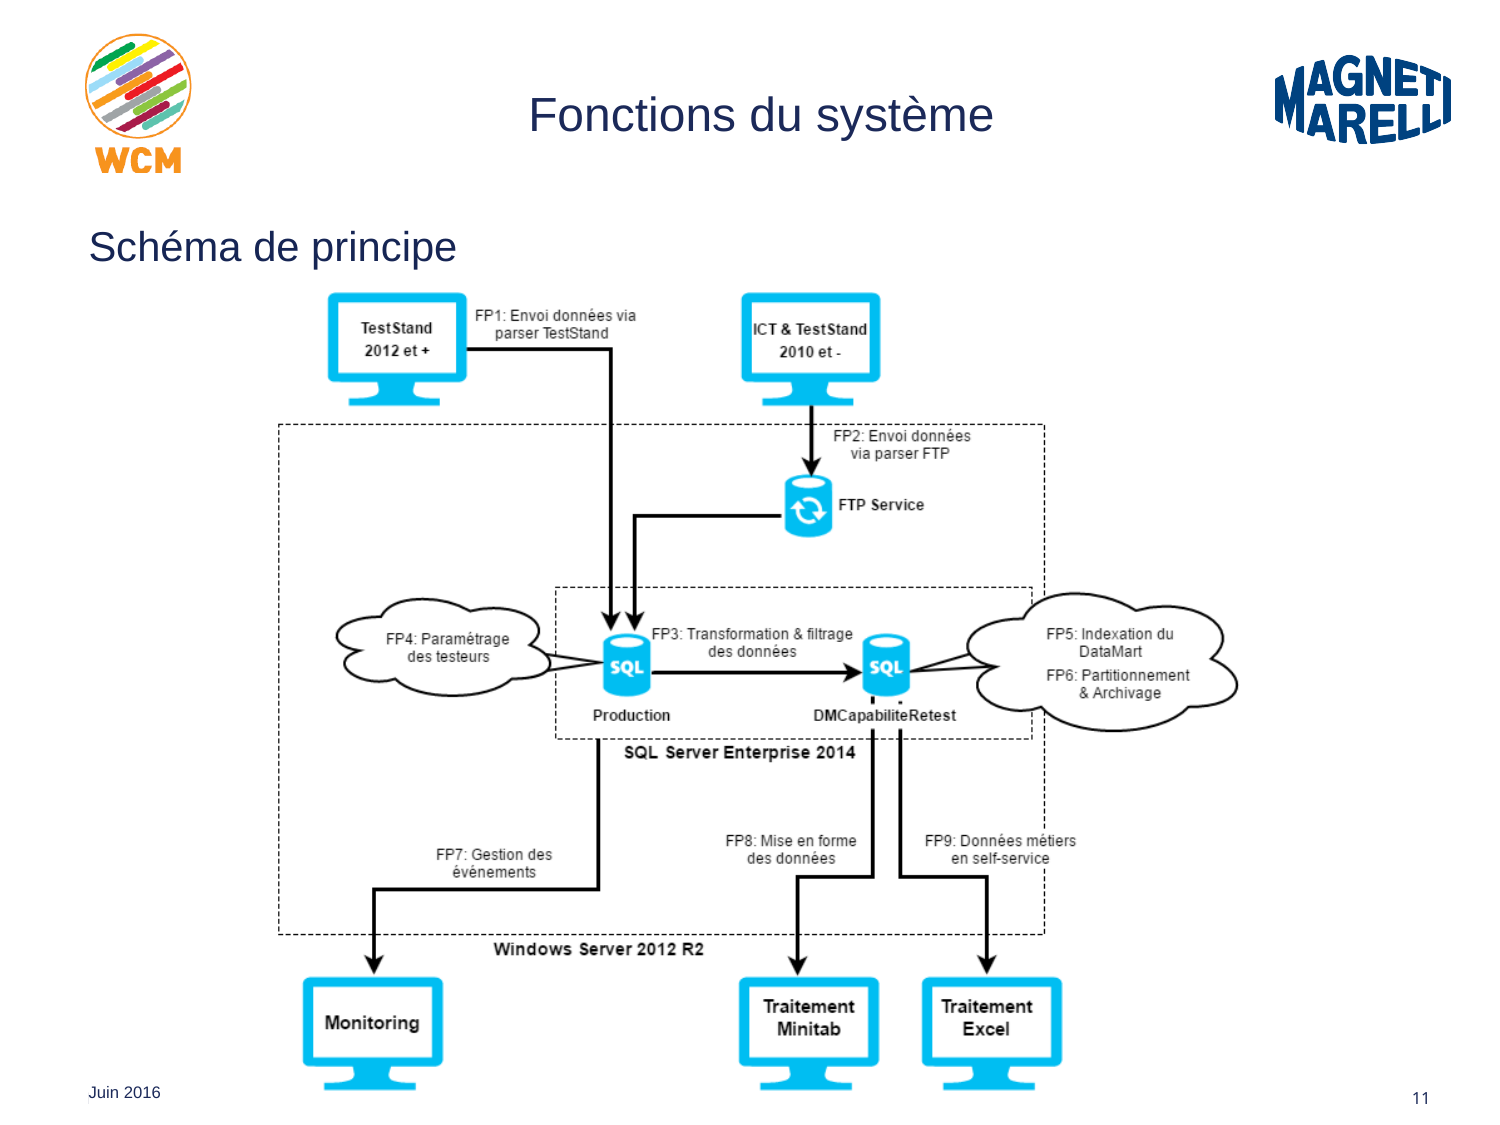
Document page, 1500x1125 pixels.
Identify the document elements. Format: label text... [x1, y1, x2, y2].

picture [1275, 11, 1451, 188]
picture [277, 290, 1252, 1092]
picture [53, 31, 231, 173]
list Schéma de principe [88, 219, 1438, 1013]
title Fonctions du système [289, 78, 1235, 220]
slide_number 11 [1396, 1079, 1463, 1118]
footer Juin 2016 [88, 1082, 183, 1115]
